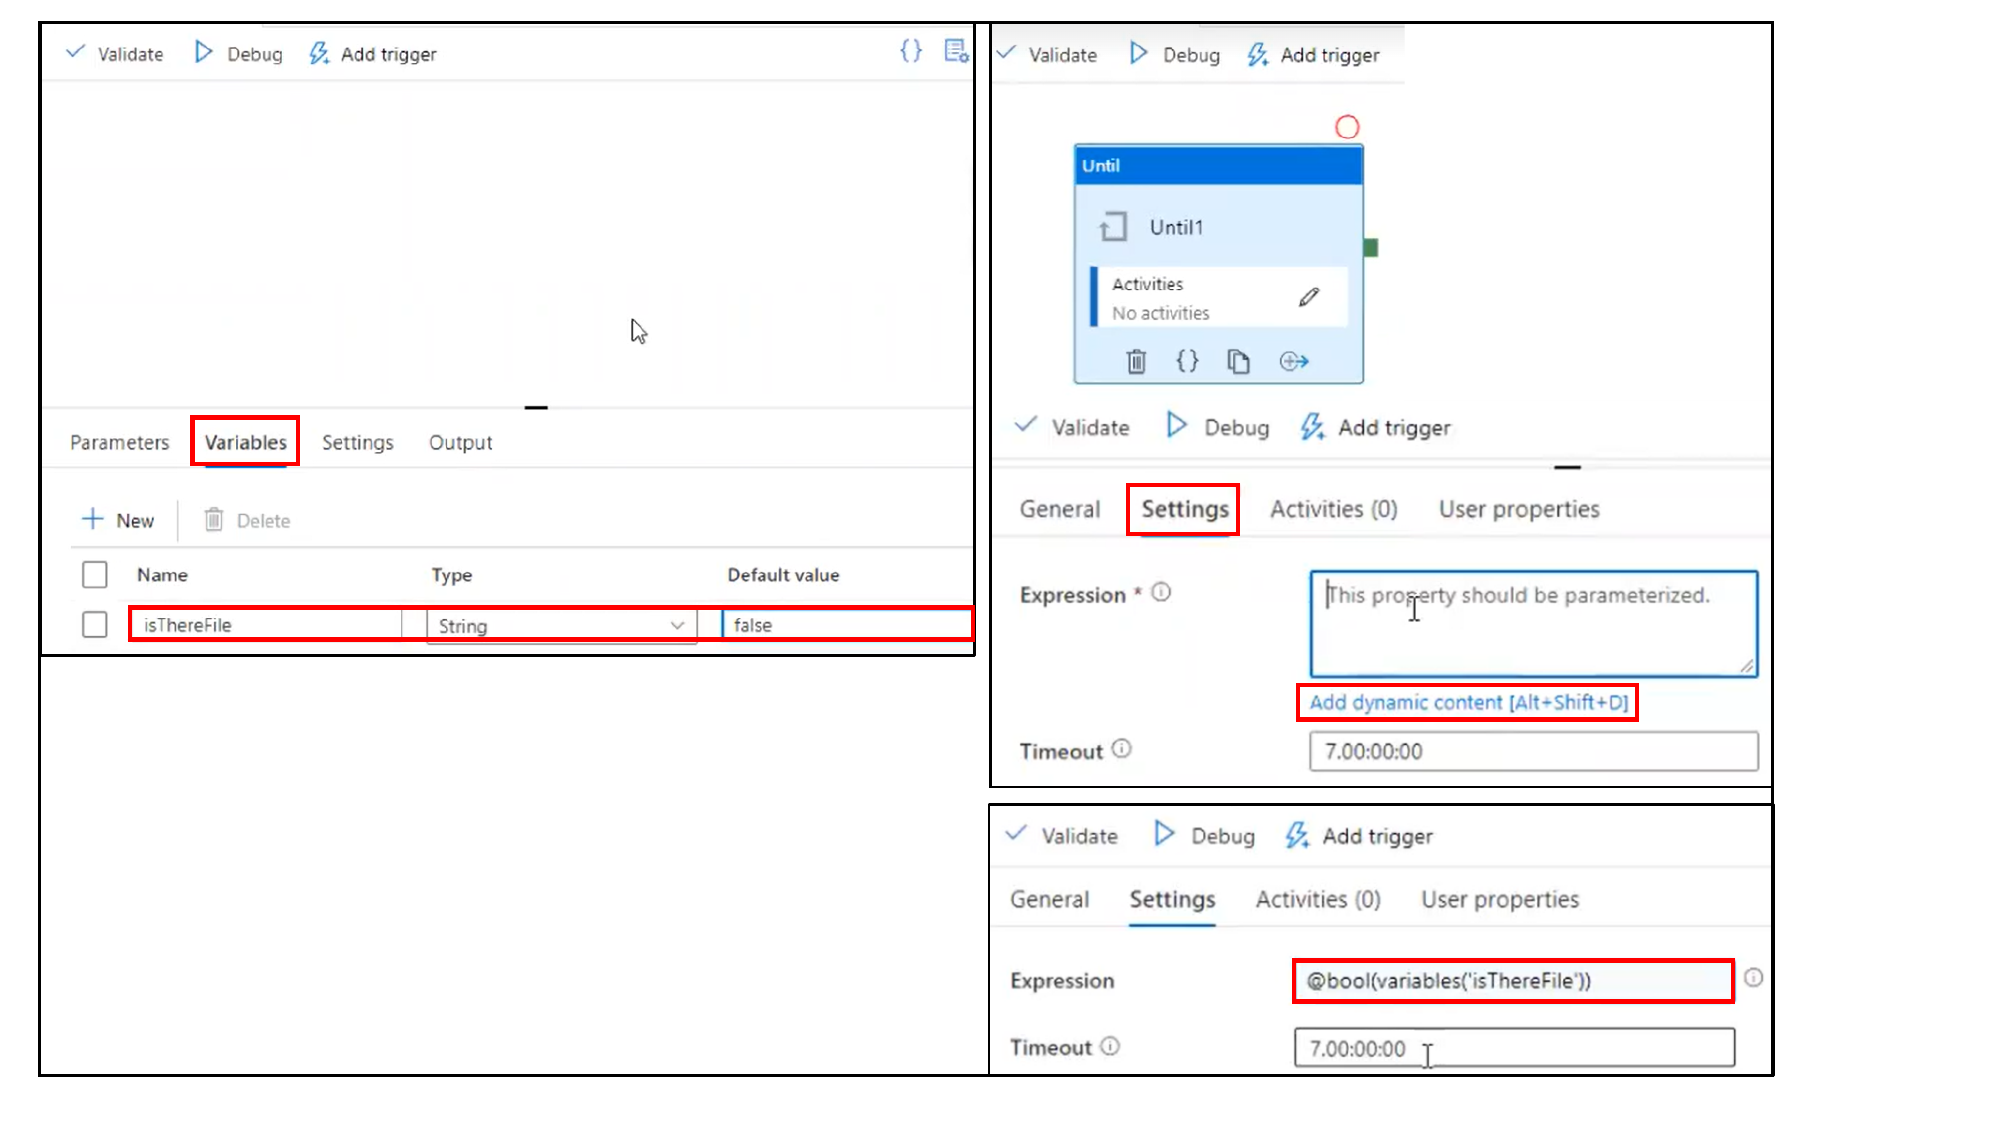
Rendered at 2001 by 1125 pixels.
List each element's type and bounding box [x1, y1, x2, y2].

picture [41, 23, 974, 655]
picture [990, 805, 1773, 1075]
text_box [39, 21, 1773, 1077]
picture [992, 23, 1774, 789]
